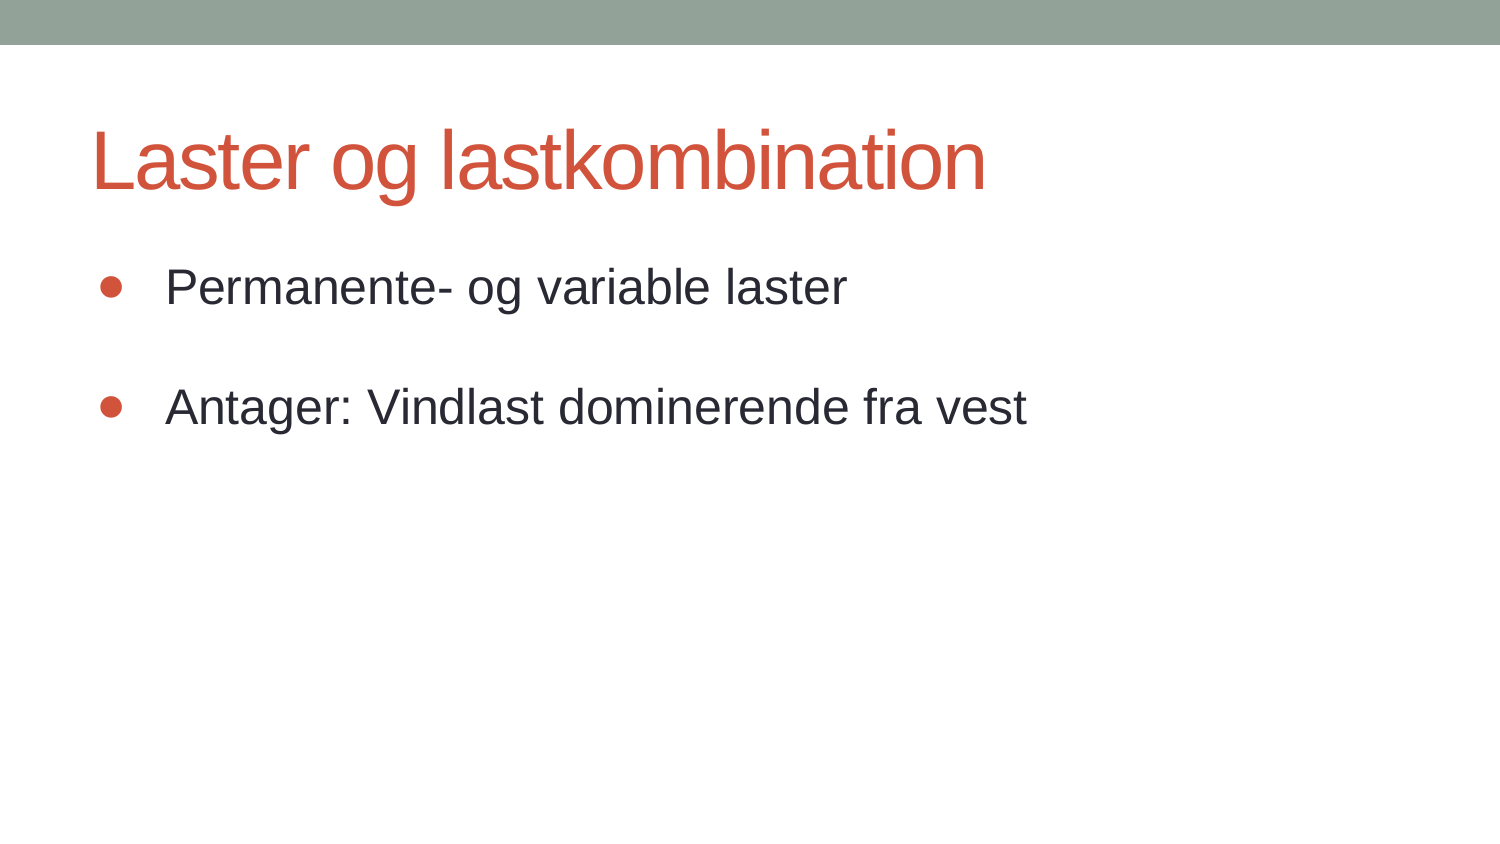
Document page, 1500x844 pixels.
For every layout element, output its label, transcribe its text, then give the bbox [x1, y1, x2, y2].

list Permanente- og variable laster Antager: Vindlast dominerende fra vest [75, 239, 1425, 808]
title Laster og lastkombination [75, 33, 1425, 221]
